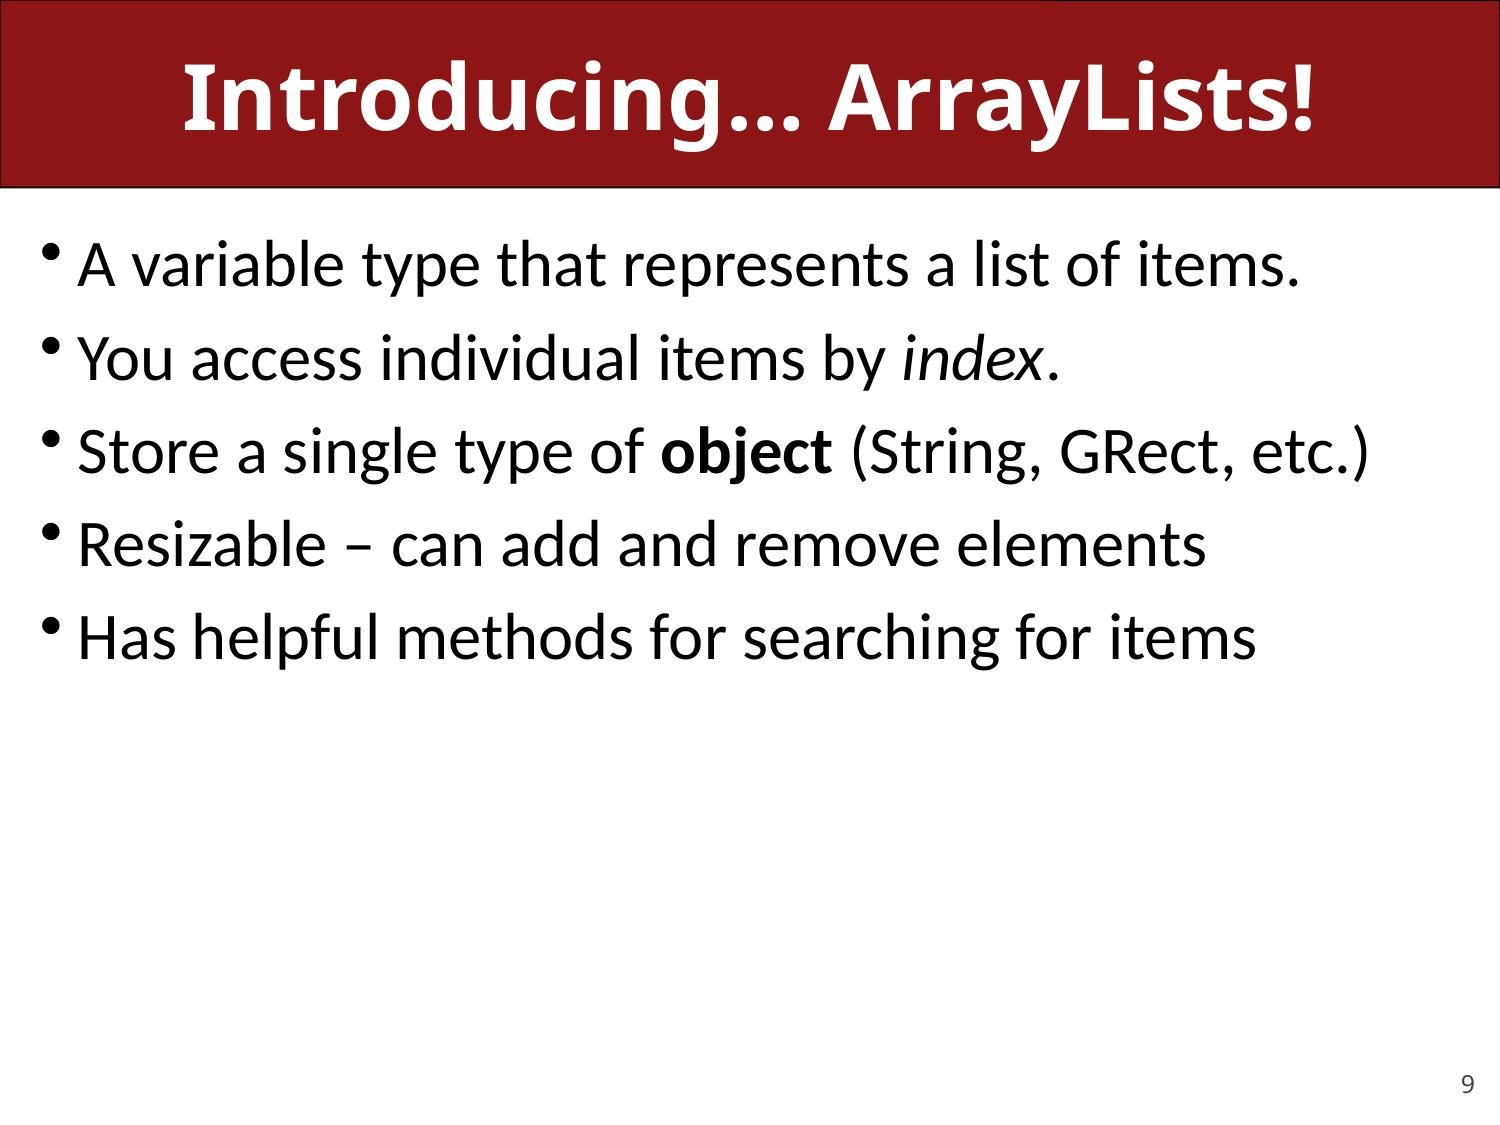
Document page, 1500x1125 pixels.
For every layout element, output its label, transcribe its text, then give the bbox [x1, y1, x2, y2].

list A variable type that represents a list of items. You access individual items by index. Store a single type of object (String, GRect, etc.) Resizable – can add and remove elements Has helpful methods for searching for items [24, 212, 1475, 1063]
title Introducing… ArrayLists! [75, 0, 1425, 188]
